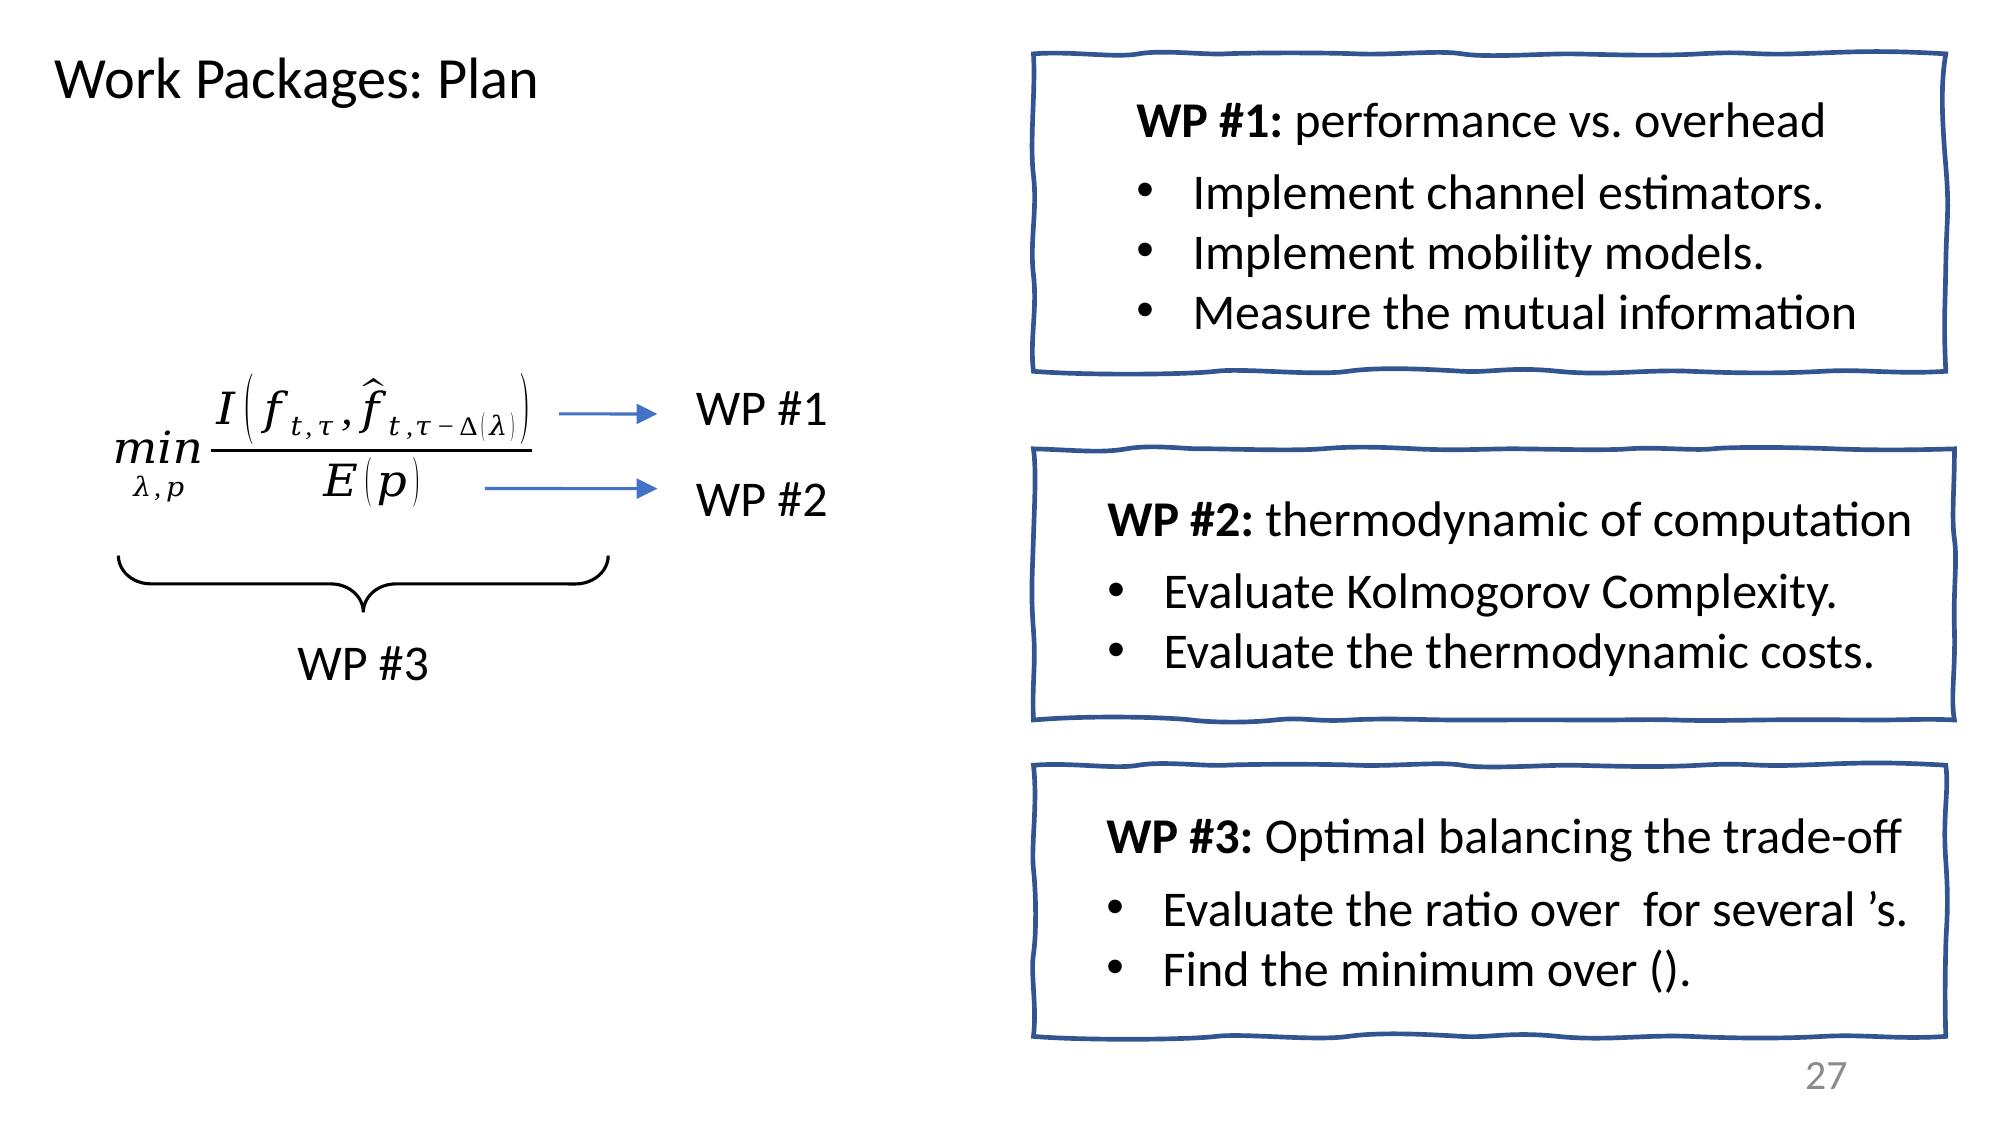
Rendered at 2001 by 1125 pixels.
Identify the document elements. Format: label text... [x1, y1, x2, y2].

text_box WP #2 [681, 459, 843, 535]
text_box [1029, 49, 1950, 377]
text_box [559, 403, 658, 425]
text_box [484, 478, 658, 499]
text_box [1029, 444, 1958, 725]
text_box [117, 555, 609, 613]
text_box WP #1 [681, 367, 843, 443]
text_box [1030, 760, 1950, 1042]
text_box WP #3 [282, 622, 444, 698]
text_box Work Packages: Plan [40, 32, 555, 118]
slide_number 27 [1412, 1042, 1863, 1103]
